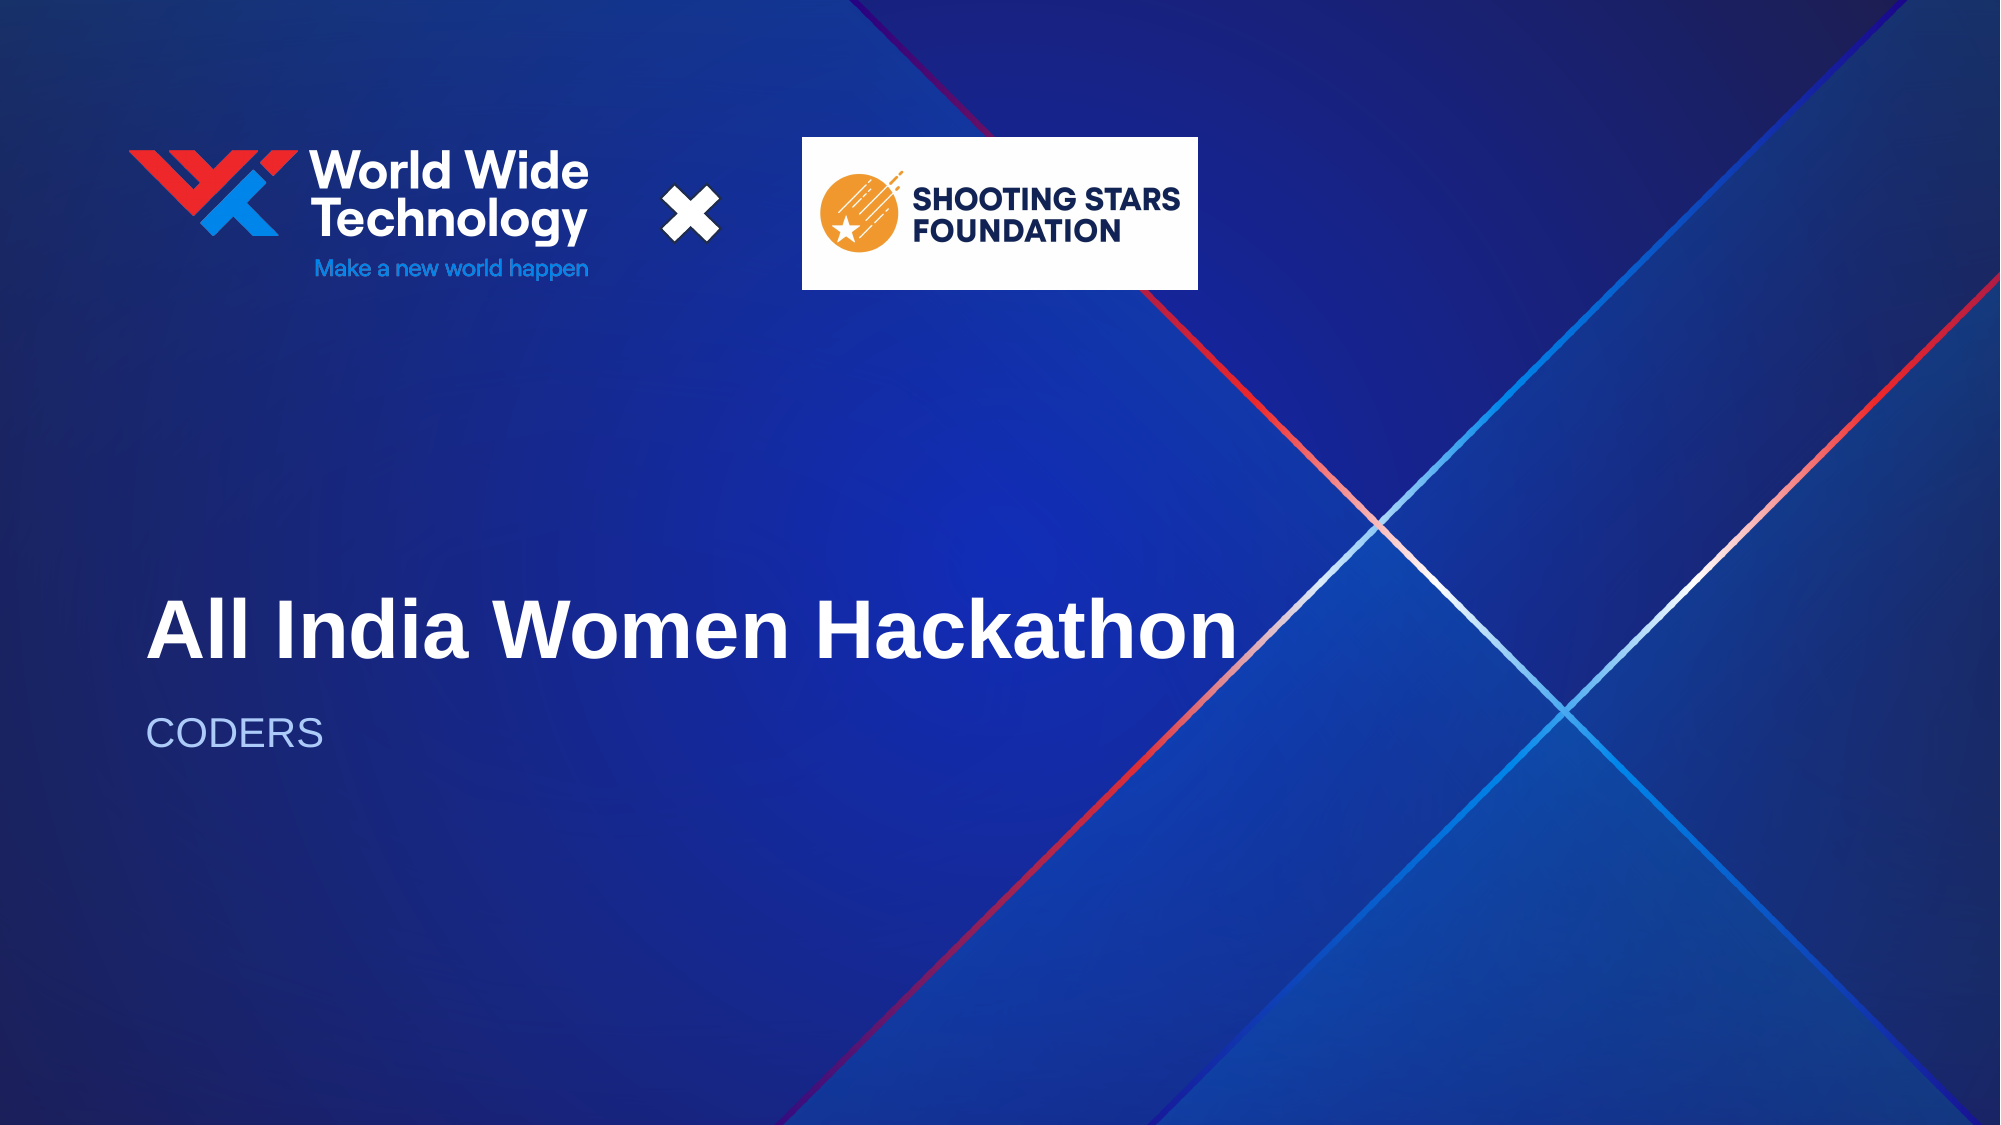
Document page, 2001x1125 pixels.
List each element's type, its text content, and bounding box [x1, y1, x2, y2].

text_box [659, 182, 723, 245]
subtitle CODERS [130, 698, 1341, 970]
title All India Women Hackathon [130, 411, 1341, 684]
picture [0, 0, 2000, 1125]
